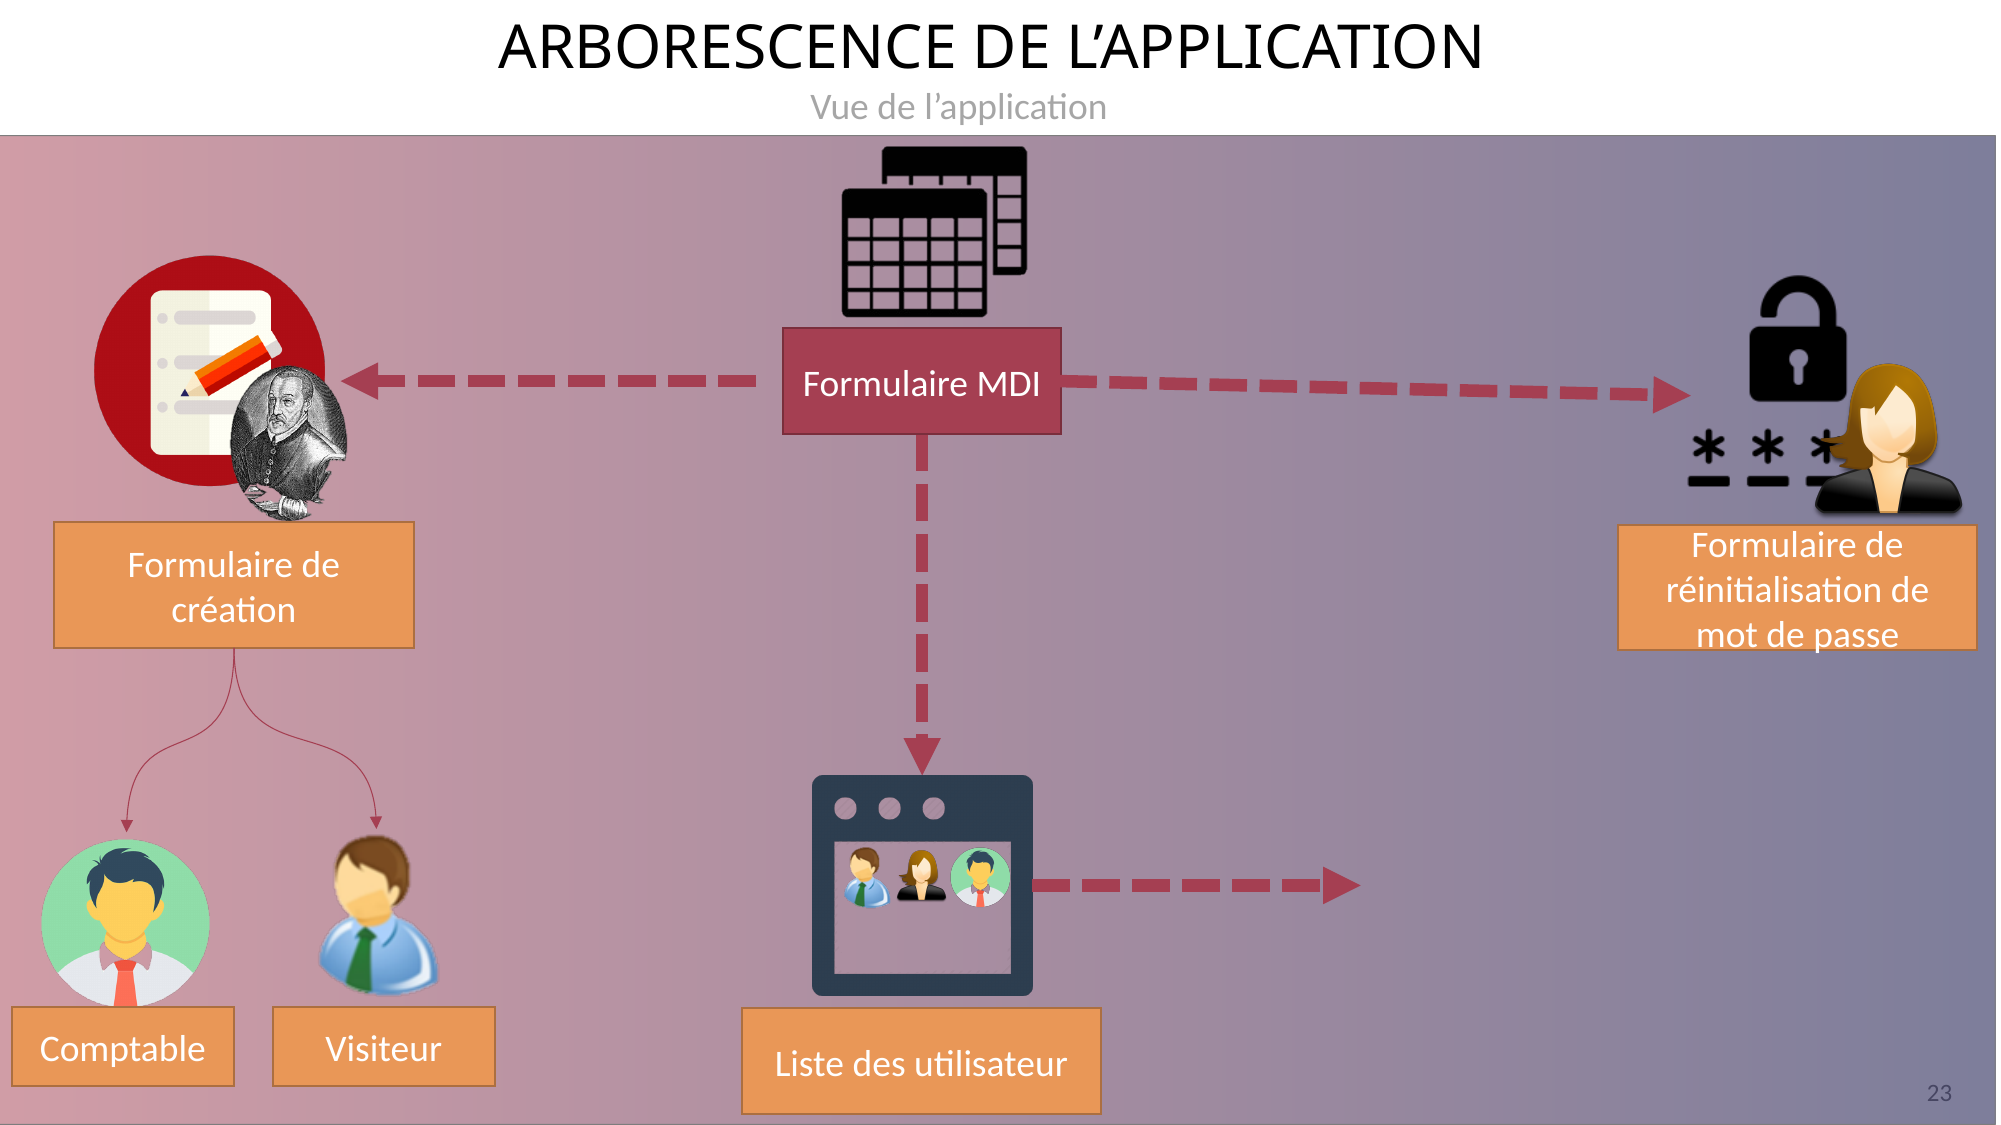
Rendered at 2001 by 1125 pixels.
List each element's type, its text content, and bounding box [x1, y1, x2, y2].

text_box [88, 686, 214, 794]
picture [812, 775, 1033, 996]
picture [307, 828, 446, 1007]
picture [85, 246, 351, 523]
text_box Formulaire de création [53, 521, 415, 649]
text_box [214, 667, 396, 810]
picture [32, 832, 221, 1013]
text_box Comptable [11, 1006, 235, 1087]
text_box Vue de l’application [795, 74, 1123, 135]
text_box Formulaire MDI [782, 327, 1062, 435]
title Arborescence de l’application [89, 0, 1895, 89]
picture [1665, 249, 1968, 522]
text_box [1059, 381, 1665, 396]
text_box Visiteur [272, 1006, 496, 1087]
picture [828, 132, 1040, 331]
text_box [0, 134, 1997, 1125]
text_box Formulaire de réinitialisation de mot de passe [1617, 524, 1978, 651]
text_box Liste des utilisateur [741, 1007, 1102, 1115]
